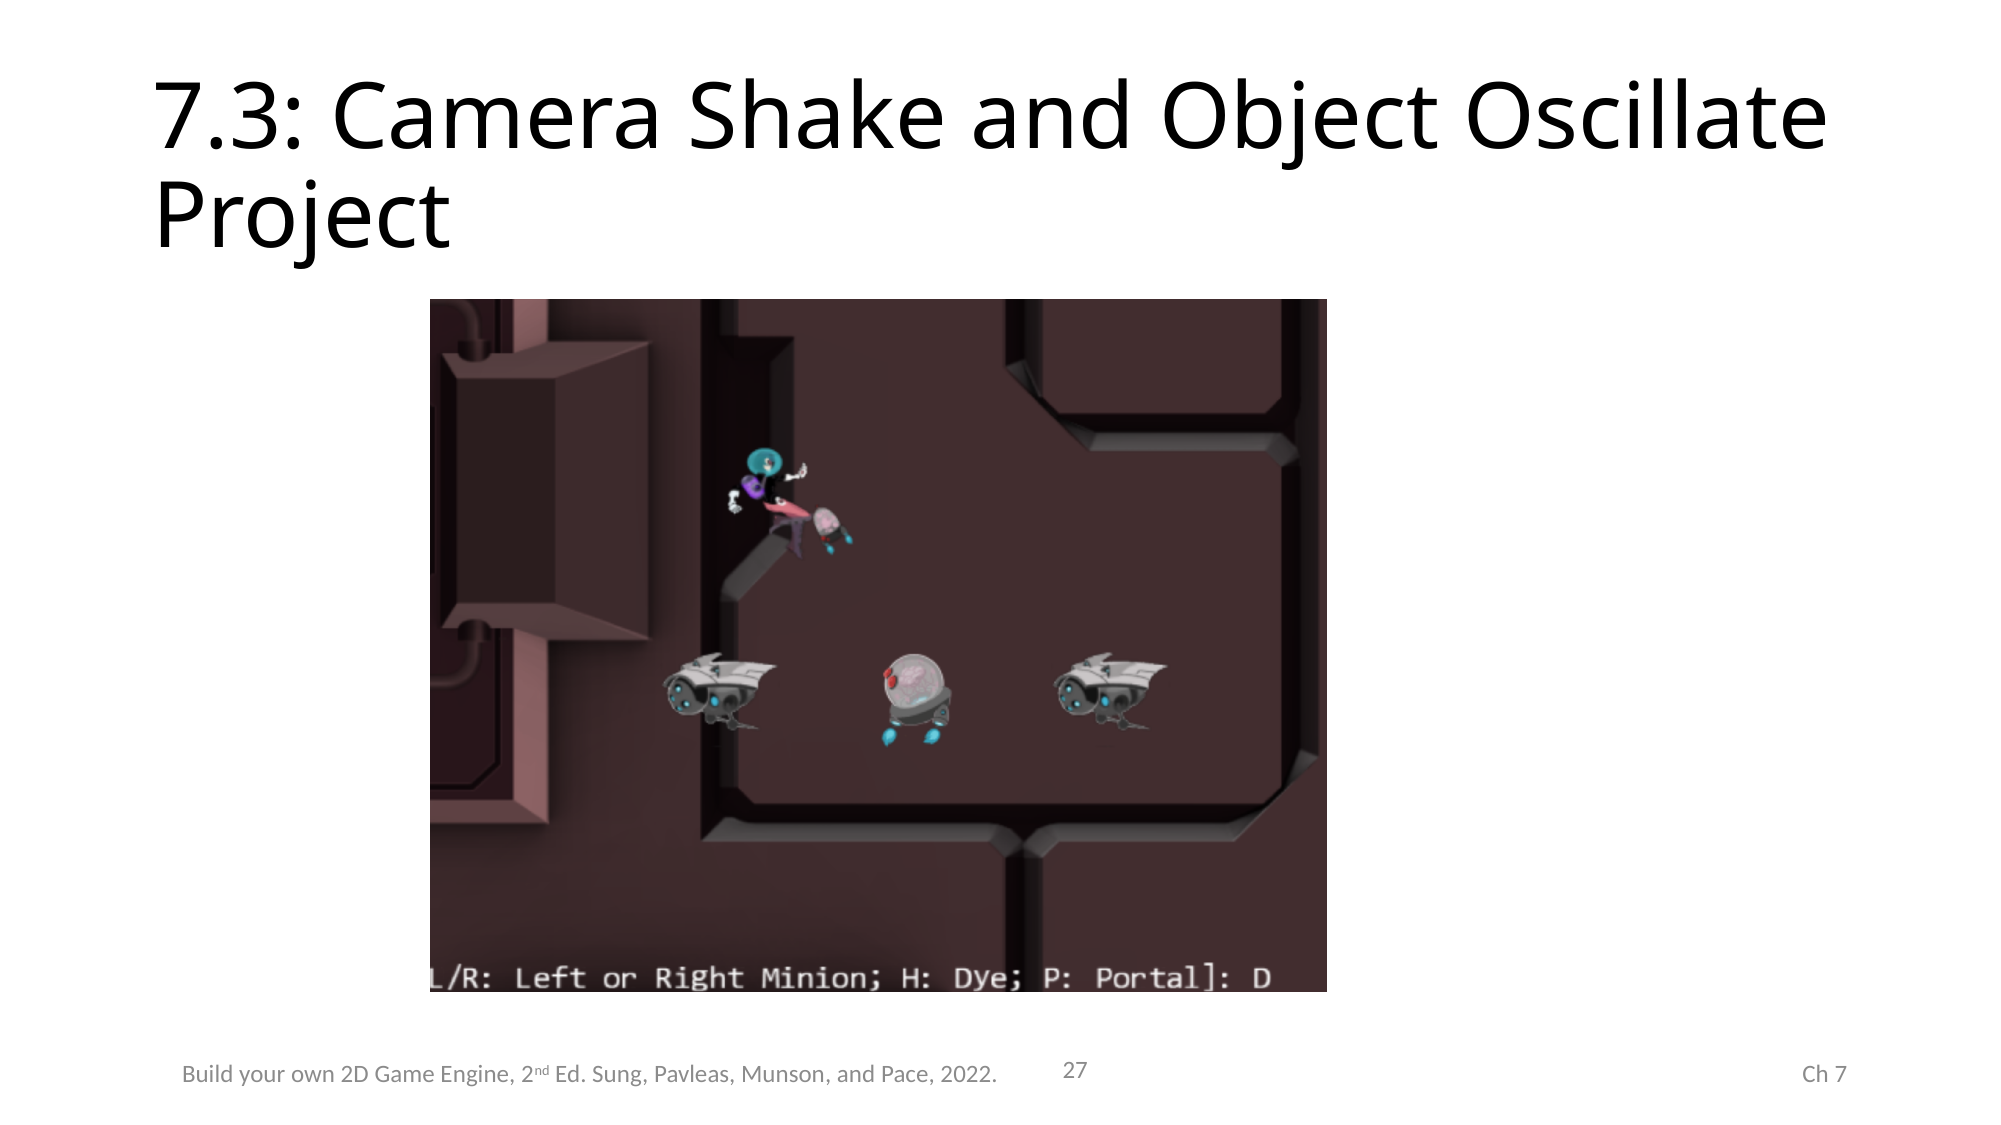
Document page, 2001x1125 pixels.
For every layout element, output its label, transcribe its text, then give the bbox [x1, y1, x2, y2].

title 7.3: Camera Shake and Object Oscillate Project [137, 59, 1905, 278]
picture [429, 299, 1327, 992]
